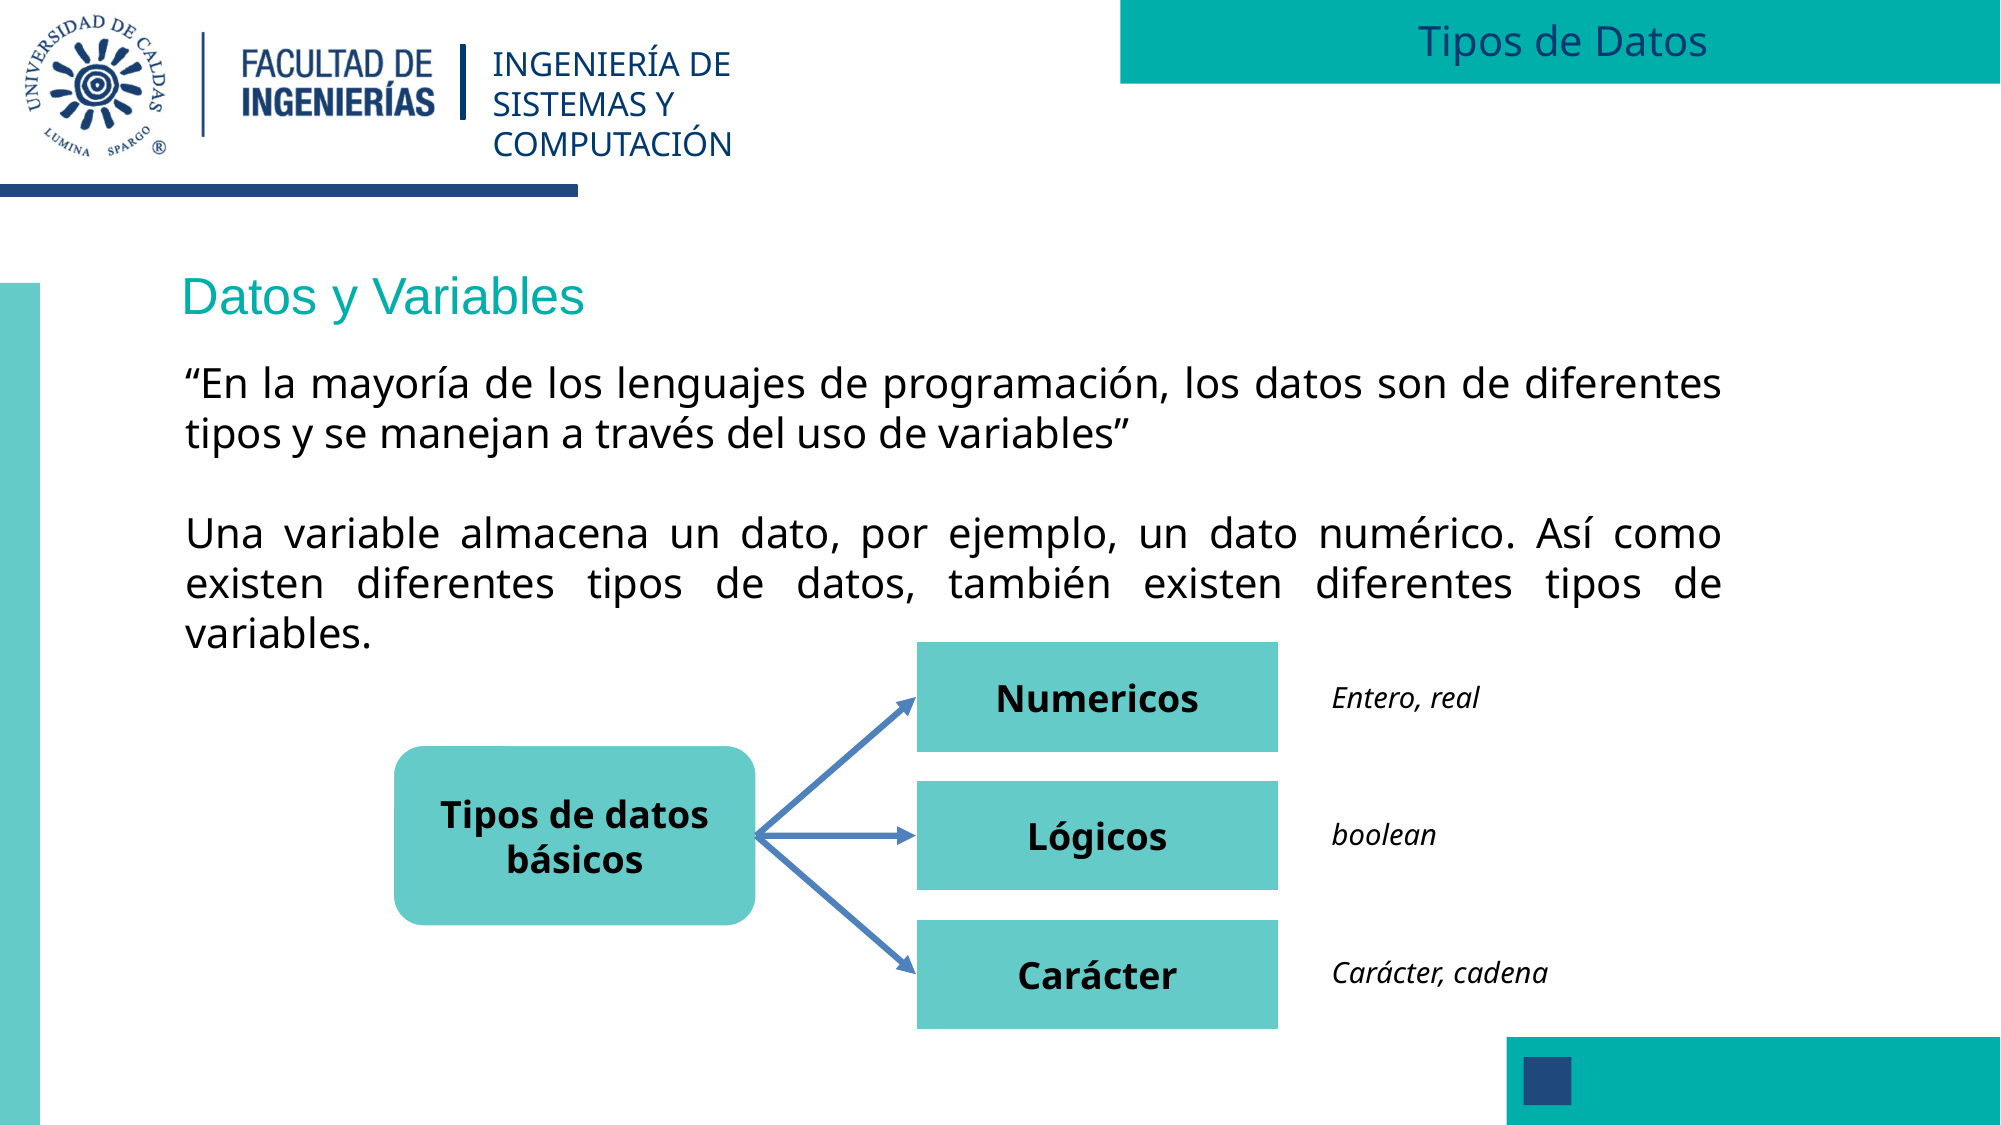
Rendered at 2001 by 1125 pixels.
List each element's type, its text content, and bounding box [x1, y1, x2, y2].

text_box Tipos de datos básicos [393, 745, 750, 927]
title Datos y Variables [181, 262, 1032, 451]
text_box boolean [1316, 801, 1680, 867]
text_box INGENIERÍA DE SISTEMAS Y COMPUTACIÓN [477, 28, 841, 179]
text_box [0, 184, 578, 197]
text_box Numericos [915, 641, 1279, 753]
text_box Tipos de Datos [1129, 0, 1998, 80]
text_box “En la mayoría de los lenguajes de programación, los datos son de diferentes tipos y se manejan a través del uso de variables” Una variable almacena un dato, por ejemplo, un dato numérico. Así como existen diferentes tipos de datos, también existen diferentes tipos de variables. [170, 342, 1739, 673]
text_box Lógicos [920, 780, 1279, 892]
text_box [1120, 0, 2000, 84]
text_box [0, 282, 40, 1125]
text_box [755, 835, 917, 975]
picture [0, 0, 464, 173]
text_box Entero, real [1316, 664, 1680, 730]
text_box Carácter [915, 918, 1279, 1030]
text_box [755, 696, 917, 835]
text_box Carácter, cadena [1316, 939, 1680, 1005]
text_box [1523, 1057, 1572, 1106]
text_box [1506, 1037, 2000, 1125]
